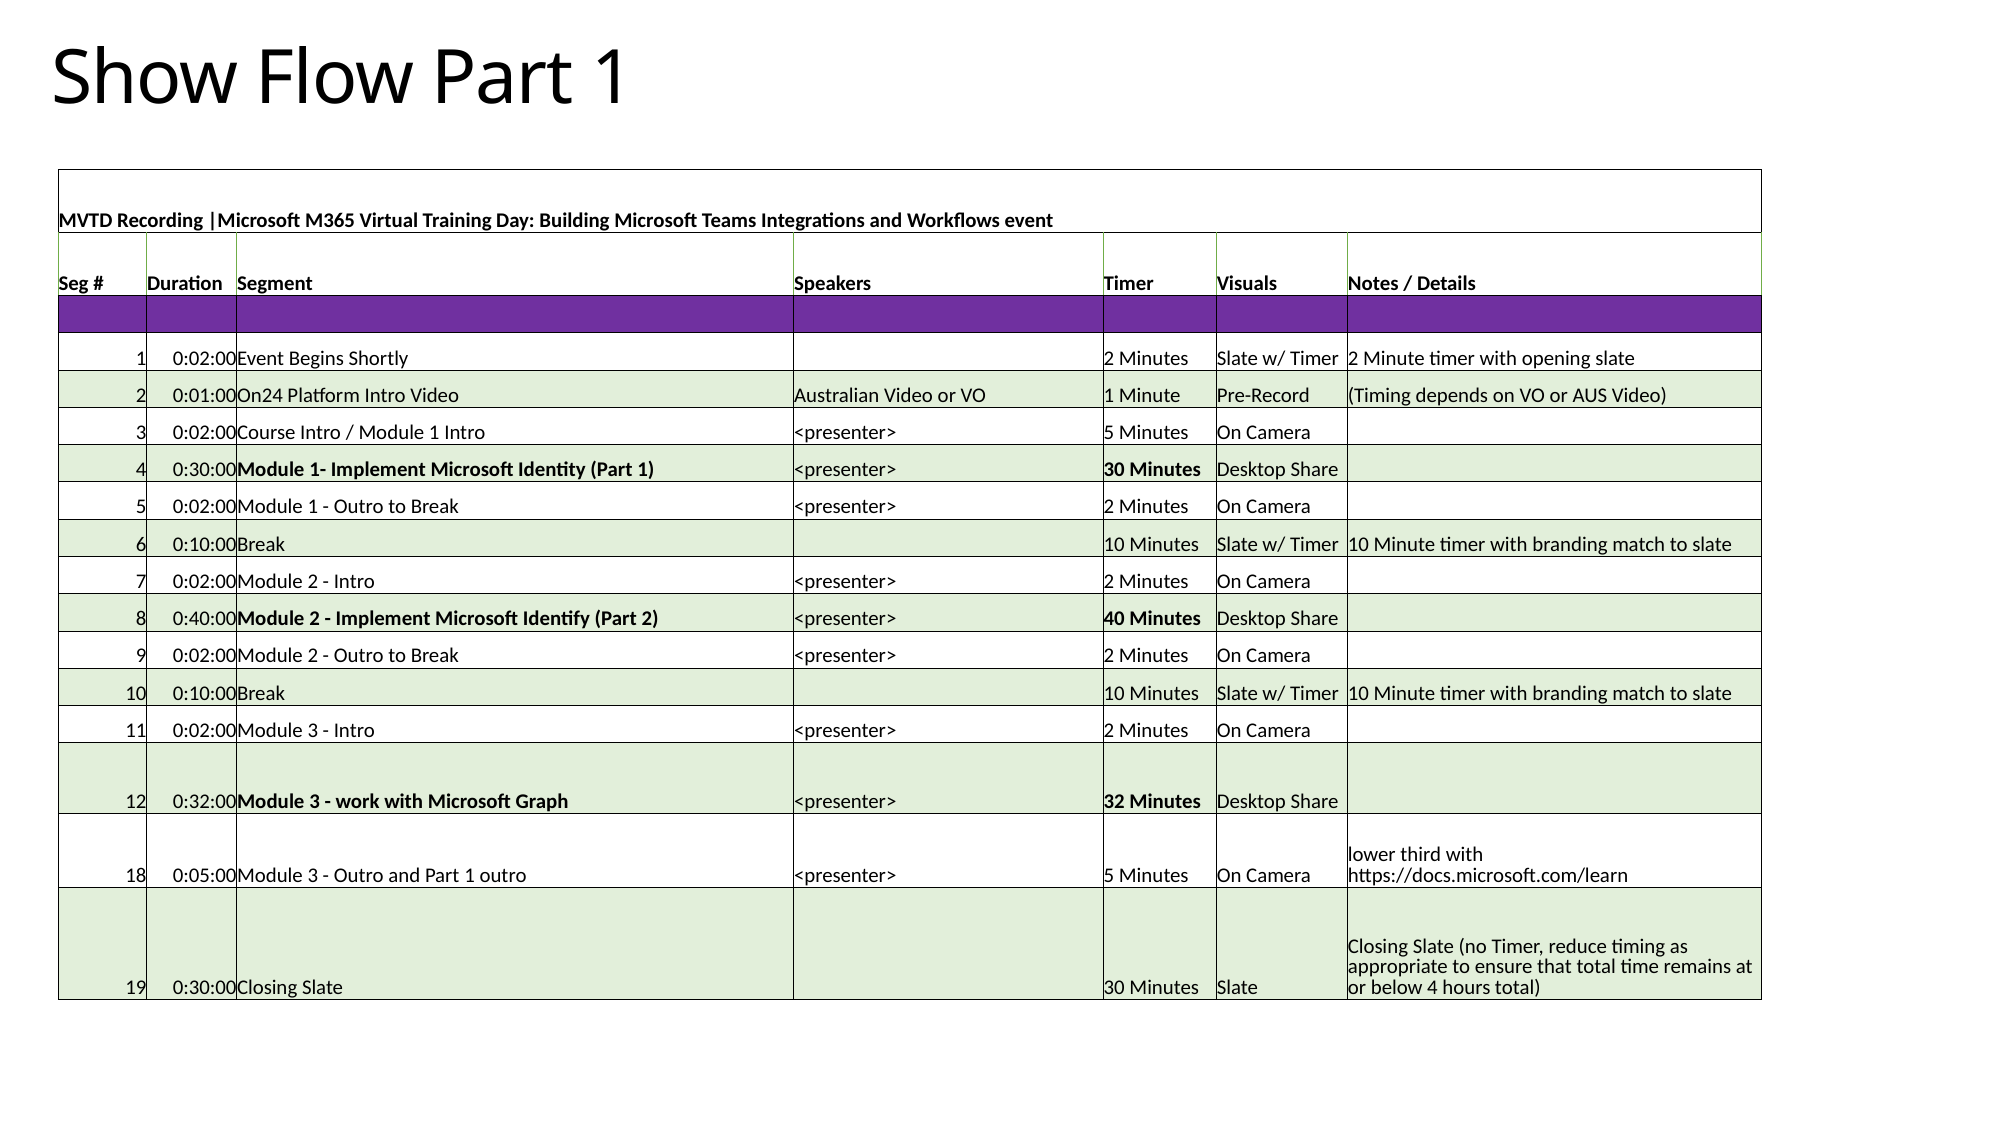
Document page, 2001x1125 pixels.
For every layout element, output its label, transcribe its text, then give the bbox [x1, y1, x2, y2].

table_cell 7 [59, 557, 146, 593]
table_cell [794, 333, 1103, 370]
table_cell 4 [59, 445, 146, 481]
table_cell <presenter> [794, 408, 1103, 444]
title Show Flow Part 1 [51, 28, 1859, 120]
table_header MVTD Recording |Microsoft M365 Virtual Training Day: Building Microsoft Teams Integrations and Workflows event [59, 170, 1761, 232]
table_cell [1348, 408, 1761, 444]
table_cell 2 Minutes [1104, 632, 1216, 668]
table_cell Module 1- Implement Microsoft Identity (Part 1) [237, 445, 793, 481]
table_cell 0:02:00 [147, 408, 236, 444]
table_cell 30 Minutes [1104, 888, 1216, 999]
table_cell 10 Minute timer with branding match to slate [1348, 669, 1761, 705]
table_cell 3 [59, 408, 146, 444]
table_cell On Camera [1217, 408, 1347, 444]
table_cell Module 1 - Outro to Break [237, 482, 793, 519]
table_cell Event Begins Shortly [237, 333, 793, 370]
table_cell Slate w/ Timer [1217, 333, 1347, 370]
table_cell Duration [147, 233, 236, 295]
table_cell <presenter> [794, 482, 1103, 519]
table_cell [1348, 706, 1761, 742]
table_cell 0:00:00 [147, 296, 236, 332]
table_cell 12 [59, 743, 146, 813]
table_cell <presenter> [794, 743, 1103, 813]
table_cell [1348, 296, 1761, 332]
table_cell 6 [59, 520, 146, 556]
table_cell 0:32:00 [147, 743, 236, 813]
table_cell Closing Slate (no Timer, reduce timing as appropriate to ensure that total time remains at or below 4 hours total) [1348, 888, 1761, 999]
table_cell 2 Minutes [1104, 333, 1216, 370]
table_cell 2 [59, 371, 146, 407]
table_cell Break [237, 669, 793, 705]
table_cell Speakers [794, 233, 1103, 295]
table_cell [794, 296, 1103, 332]
table_cell On Camera [1217, 482, 1347, 519]
table_cell On Camera [1217, 557, 1347, 593]
table_cell lower third with https://docs.microsoft.com/learn [1348, 814, 1761, 887]
table_cell (Timing depends on VO or AUS Video) [1348, 371, 1761, 407]
table_cell Module 3 - Outro and Part 1 outro [237, 814, 793, 887]
table_cell [1348, 594, 1761, 631]
table_cell 5 Minutes [1104, 408, 1216, 444]
table_cell <presenter> [794, 445, 1103, 481]
table_cell [1348, 632, 1761, 668]
table_cell 11 [59, 706, 146, 742]
table_cell On Camera [1217, 814, 1347, 887]
table_cell Break [237, 520, 793, 556]
table_cell Module 3 - work with Microsoft Graph [237, 743, 793, 813]
table_cell Closing Slate [237, 888, 793, 999]
table_cell [1348, 743, 1761, 813]
table_cell Module 2 - Outro to Break [237, 632, 793, 668]
table_cell Visuals [1217, 233, 1347, 295]
table_cell <presenter> [794, 557, 1103, 593]
table_cell 10 Minute timer with branding match to slate [1348, 520, 1761, 556]
table_cell Slate w/ Timer [1217, 669, 1347, 705]
table_cell Module 3 - Intro [237, 706, 793, 742]
table_cell 19 [59, 888, 146, 999]
table_cell 0:30:00 [147, 888, 236, 999]
table_cell 10 Minutes [1104, 669, 1216, 705]
table_cell 6:30 [59, 296, 146, 332]
table_cell 40 Minutes [1104, 594, 1216, 631]
table_cell 0:02:00 [147, 632, 236, 668]
table_cell Module 2 - Implement Microsoft Identify (Part 2) [237, 594, 793, 631]
table_cell Module 2 - Intro [237, 557, 793, 593]
table_cell 0:02:00 [147, 557, 236, 593]
table_cell Pre-Record [1217, 371, 1347, 407]
table_cell Slate w/ Timer [1217, 520, 1347, 556]
table_cell 1 Minute [1104, 371, 1216, 407]
table_cell [794, 669, 1103, 705]
table_cell Desktop Share [1217, 743, 1347, 813]
table_cell 1 [59, 333, 146, 370]
table_cell [794, 520, 1103, 556]
table_cell [1217, 296, 1347, 332]
table_cell 0:01:00 [147, 371, 236, 407]
table_cell 5 Minutes [1104, 814, 1216, 887]
table_cell Desktop Share [1217, 594, 1347, 631]
table_cell On24 Platform Intro Video [237, 371, 793, 407]
table_cell 2 Minutes [1104, 557, 1216, 593]
table_cell Desktop Share [1217, 445, 1347, 481]
table_cell [794, 888, 1103, 999]
table_cell On Camera [1217, 706, 1347, 742]
table_cell Notes / Details [1348, 233, 1761, 295]
table_cell 32 Minutes [1104, 743, 1216, 813]
table_cell 18 [59, 814, 146, 887]
table_cell 0:05:00 [147, 814, 236, 887]
table_cell <presenter> [794, 632, 1103, 668]
table_cell 2 Minute timer with opening slate [1348, 333, 1761, 370]
table_cell [1348, 445, 1761, 481]
table_cell Course Intro / Module 1 Intro [237, 408, 793, 444]
table_cell On Camera [1217, 632, 1347, 668]
table_cell 0:40:00 [147, 594, 236, 631]
table_cell [237, 296, 793, 332]
table_cell Seg # [59, 233, 146, 295]
table_cell [1348, 482, 1761, 519]
table_cell 0:10:00 [147, 520, 236, 556]
table_cell Slate [1217, 888, 1347, 999]
table_cell 10 [59, 669, 146, 705]
table_cell 0:02:00 [147, 333, 236, 370]
table_cell <presenter> [794, 594, 1103, 631]
table_cell 2 Minutes [1104, 482, 1216, 519]
table_cell 0:10:00 [147, 669, 236, 705]
table_cell Timer [1104, 233, 1216, 295]
table_cell 2 Minutes [1104, 706, 1216, 742]
table_cell <presenter> [794, 814, 1103, 887]
table_cell <presenter> [794, 706, 1103, 742]
table_cell 30 Minutes [1104, 445, 1216, 481]
table_cell 8 [59, 594, 146, 631]
table_cell 9 [59, 632, 146, 668]
table_cell 10 Minutes [1104, 520, 1216, 556]
table_cell [1104, 296, 1216, 332]
table_cell 5 [59, 482, 146, 519]
table_cell [1348, 557, 1761, 593]
table_cell Australian Video or VO [794, 371, 1103, 407]
table_cell Segment [237, 233, 793, 295]
table_cell 0:02:00 [147, 482, 236, 519]
table_cell 0:30:00 [147, 445, 236, 481]
table_cell 0:02:00 [147, 706, 236, 742]
